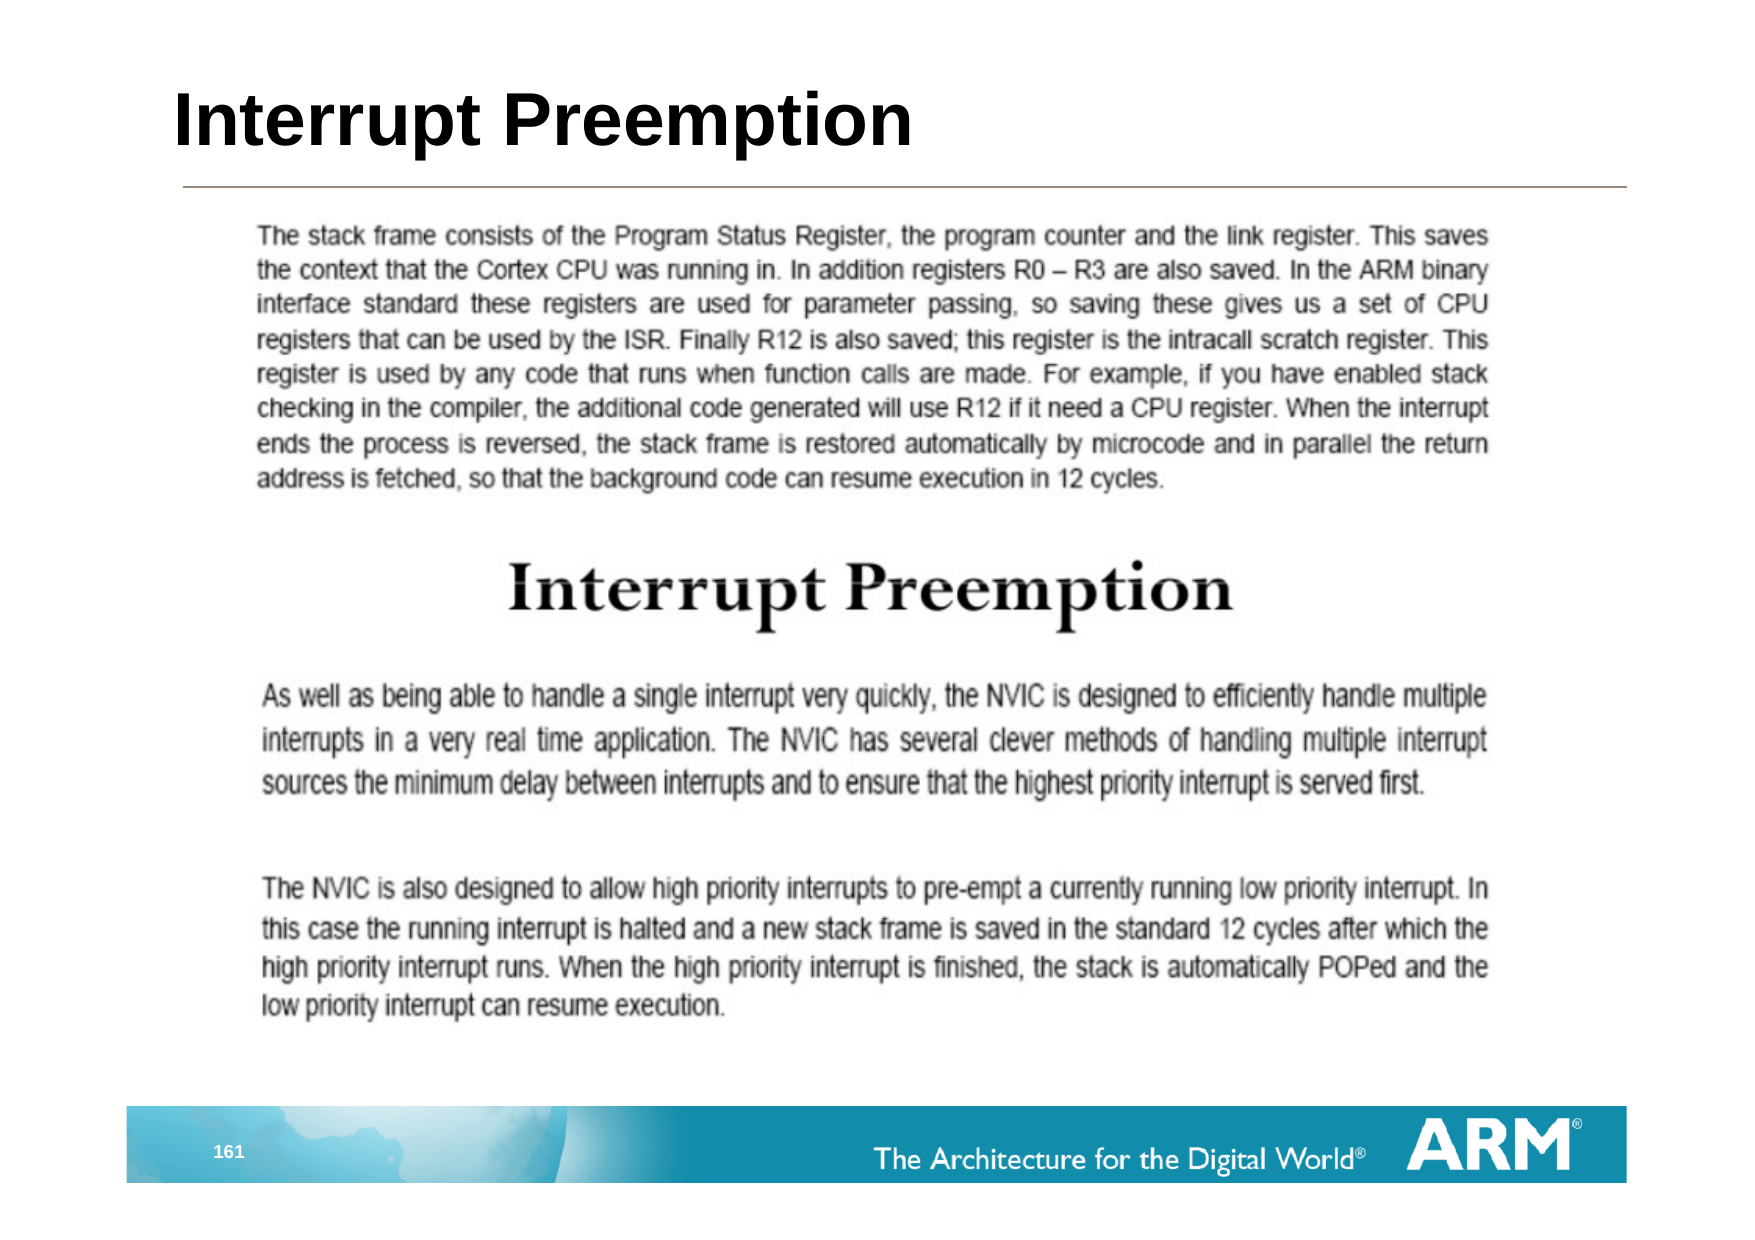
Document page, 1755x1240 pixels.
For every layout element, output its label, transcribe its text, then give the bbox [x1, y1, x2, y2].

slide_number 161 [198, 1139, 287, 1187]
picture [252, 213, 1502, 1026]
title Interrupt Preemption [173, 80, 1581, 172]
picture [126, 1106, 1627, 1183]
